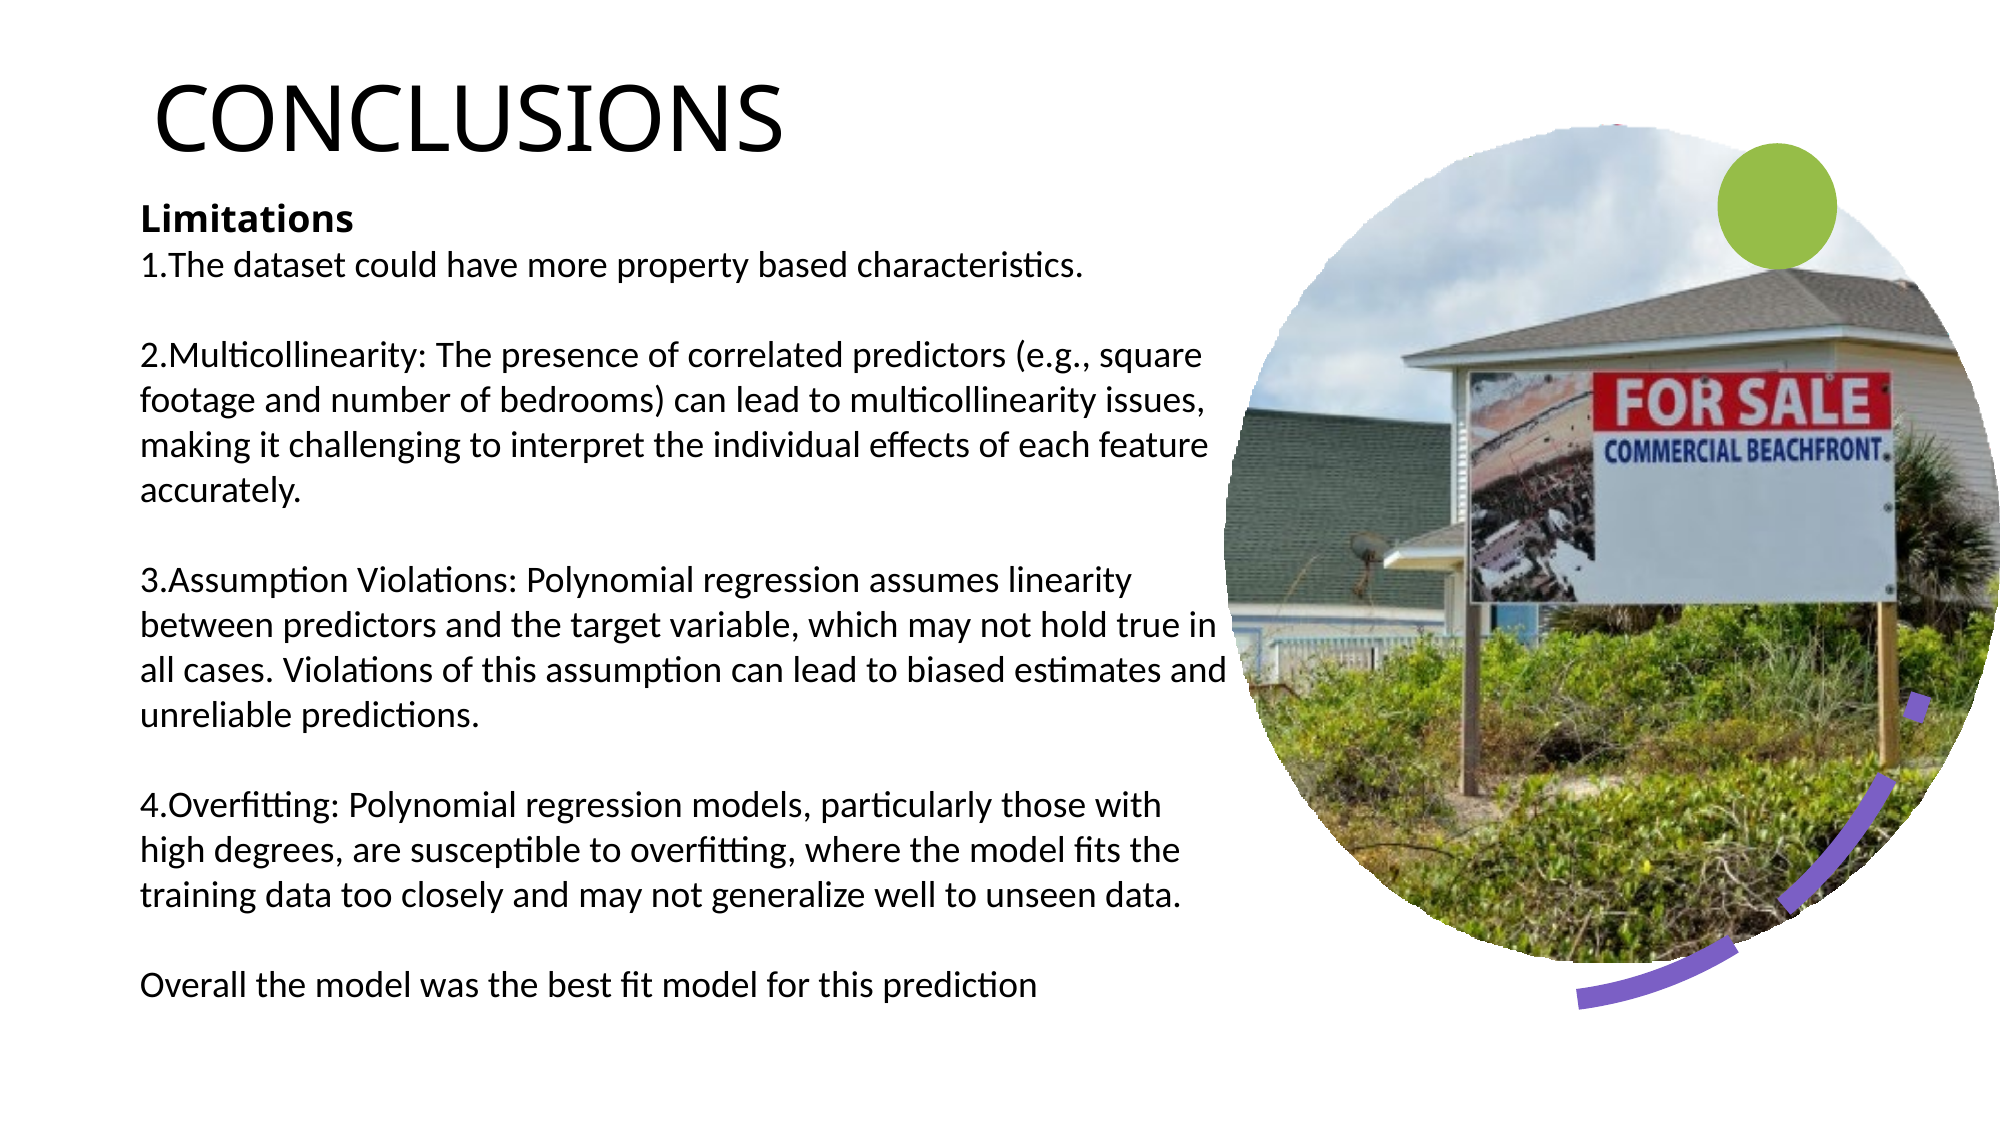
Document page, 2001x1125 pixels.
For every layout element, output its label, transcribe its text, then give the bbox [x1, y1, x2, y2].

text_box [1224, 123, 2000, 1011]
title CONCLUSIONS [150, 57, 1388, 187]
text_box Limitations The dataset could have more property based characteristics. Multicollinearity: The presence of correlated predictors (e.g., square footage and number of bedrooms) can lead to multicollinearity issues, making it challenging to interpret the individual effects of each feature accurately. Assumption Violations: Polynomial regression assumes linearity between predictors and the target variable, which may not hold true in all cases. Violations of this assumption can lead to biased estimates and unreliable predictions. Overfitting: Polynomial regression models, particularly those with high degrees, are susceptible to overfitting, where the model fits the training data too closely and may not generalize well to unseen data. Overall the model was the best fit model for this prediction [124, 187, 1250, 1058]
